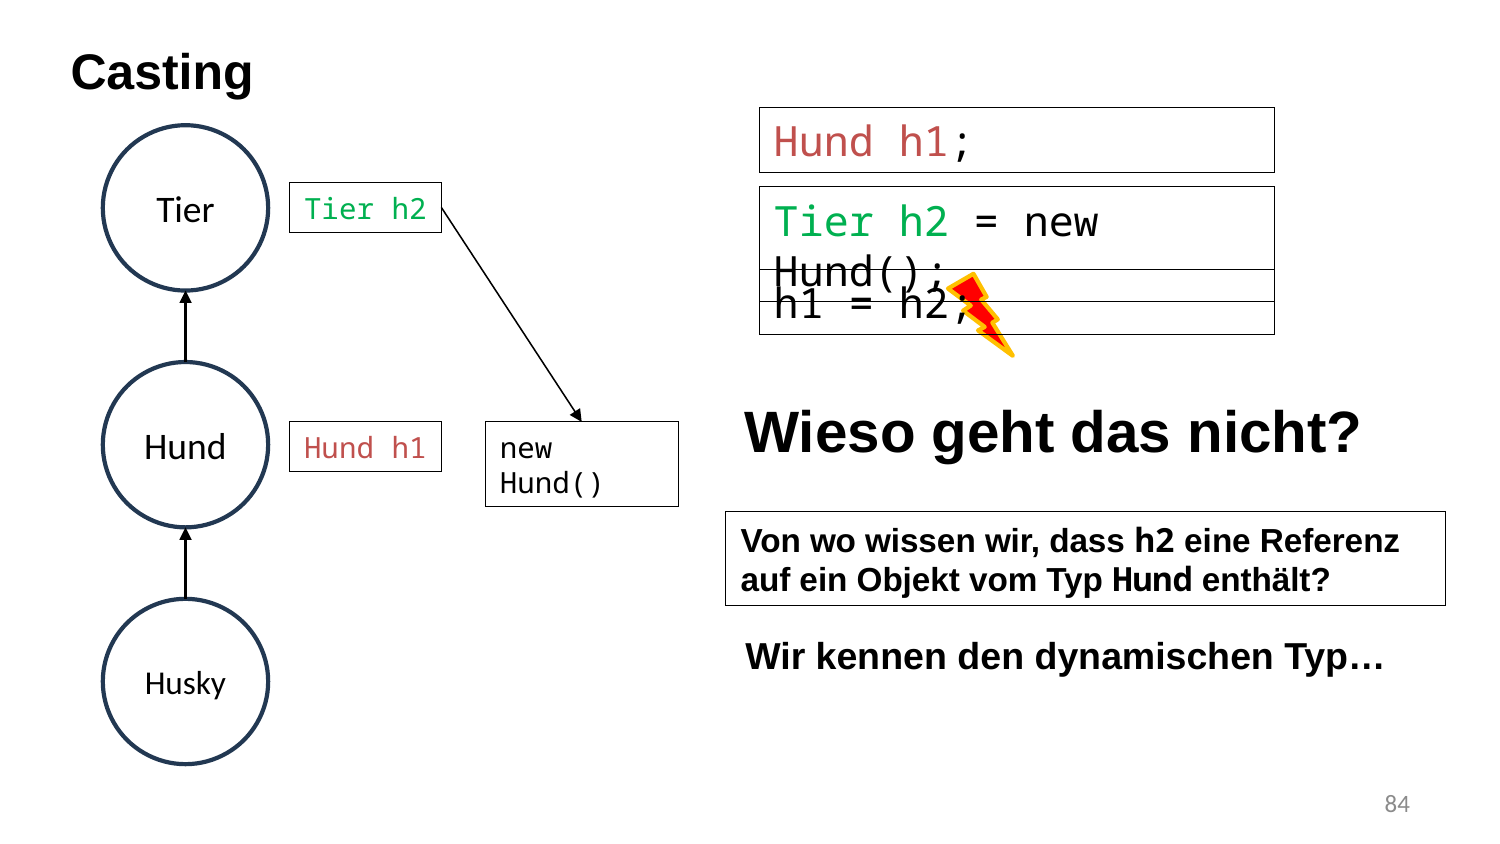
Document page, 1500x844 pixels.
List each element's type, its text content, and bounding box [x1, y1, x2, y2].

text_box Tier h2 = new Hund(); [759, 186, 1275, 302]
text_box h1 = h2; [759, 302, 1275, 335]
text_box new Hund() [485, 421, 679, 507]
text_box Husky [100, 596, 271, 767]
text_box [980, 335, 1015, 358]
text_box Casting [55, 32, 269, 107]
text_box Tier [100, 123, 271, 293]
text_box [437, 207, 582, 423]
text_box Hund h1 [289, 421, 442, 472]
text_box Wir kennen den dynamischen Typ… [730, 624, 1402, 685]
text_box Wieso geht das nicht? [729, 386, 1395, 472]
text_box Von wo wissen wir, dass h2 eine Referenz auf ein Objekt vom Typ Hund enthält? [725, 511, 1446, 606]
text_box Hund [100, 360, 271, 530]
text_box Tier h2 [289, 182, 442, 233]
text_box Hund h1; [759, 107, 1275, 173]
slide_number 84 [1074, 782, 1425, 827]
